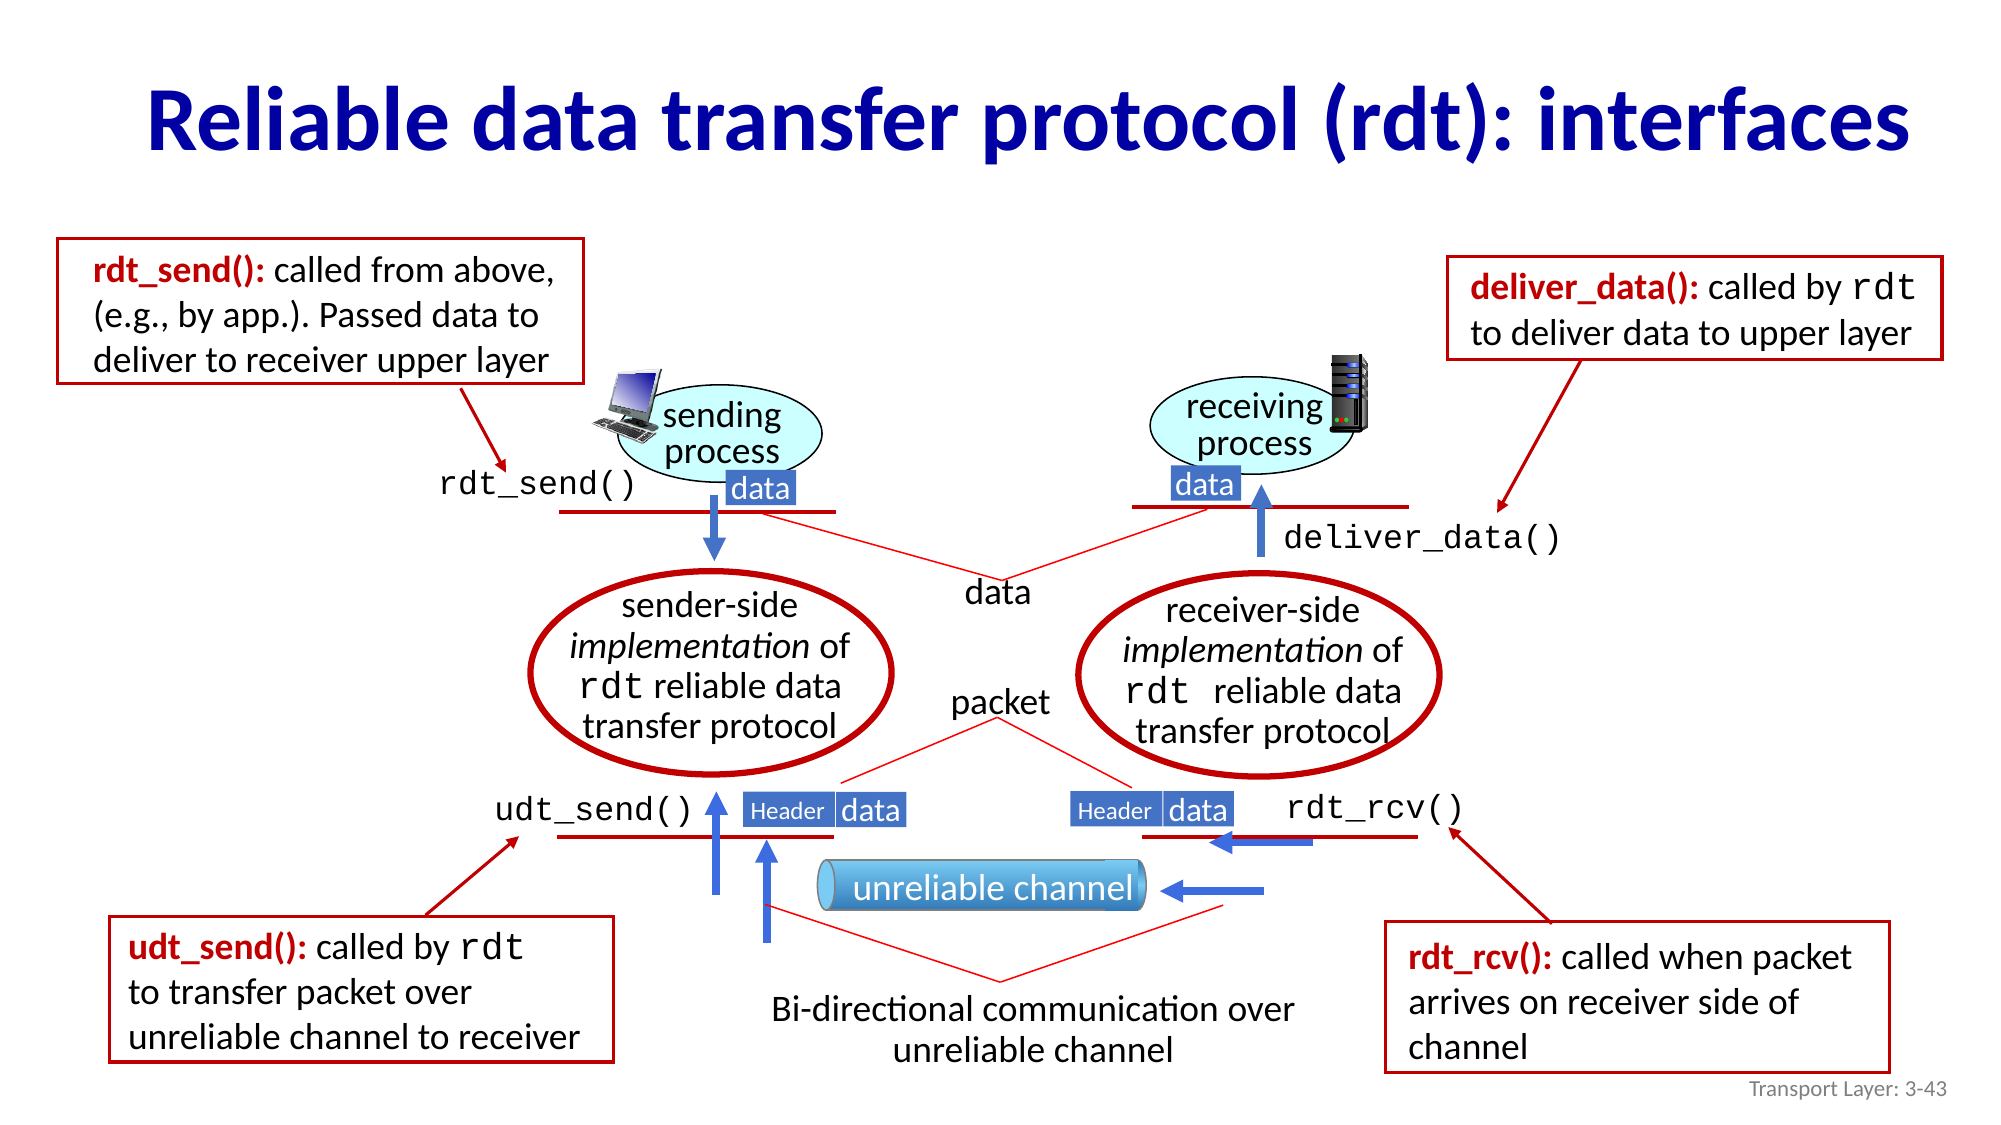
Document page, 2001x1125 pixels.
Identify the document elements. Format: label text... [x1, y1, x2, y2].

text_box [1447, 254, 1951, 514]
slide_number Transport Layer: 3- [1512, 1056, 1963, 1117]
title Reliable data transfer protocol (rdt): interfaces [131, 47, 1952, 195]
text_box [684, 509, 1312, 621]
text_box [1385, 826, 1898, 1077]
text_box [108, 835, 614, 1066]
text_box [422, 354, 1587, 917]
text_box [840, 674, 1133, 789]
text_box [720, 904, 1348, 1080]
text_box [57, 237, 585, 473]
